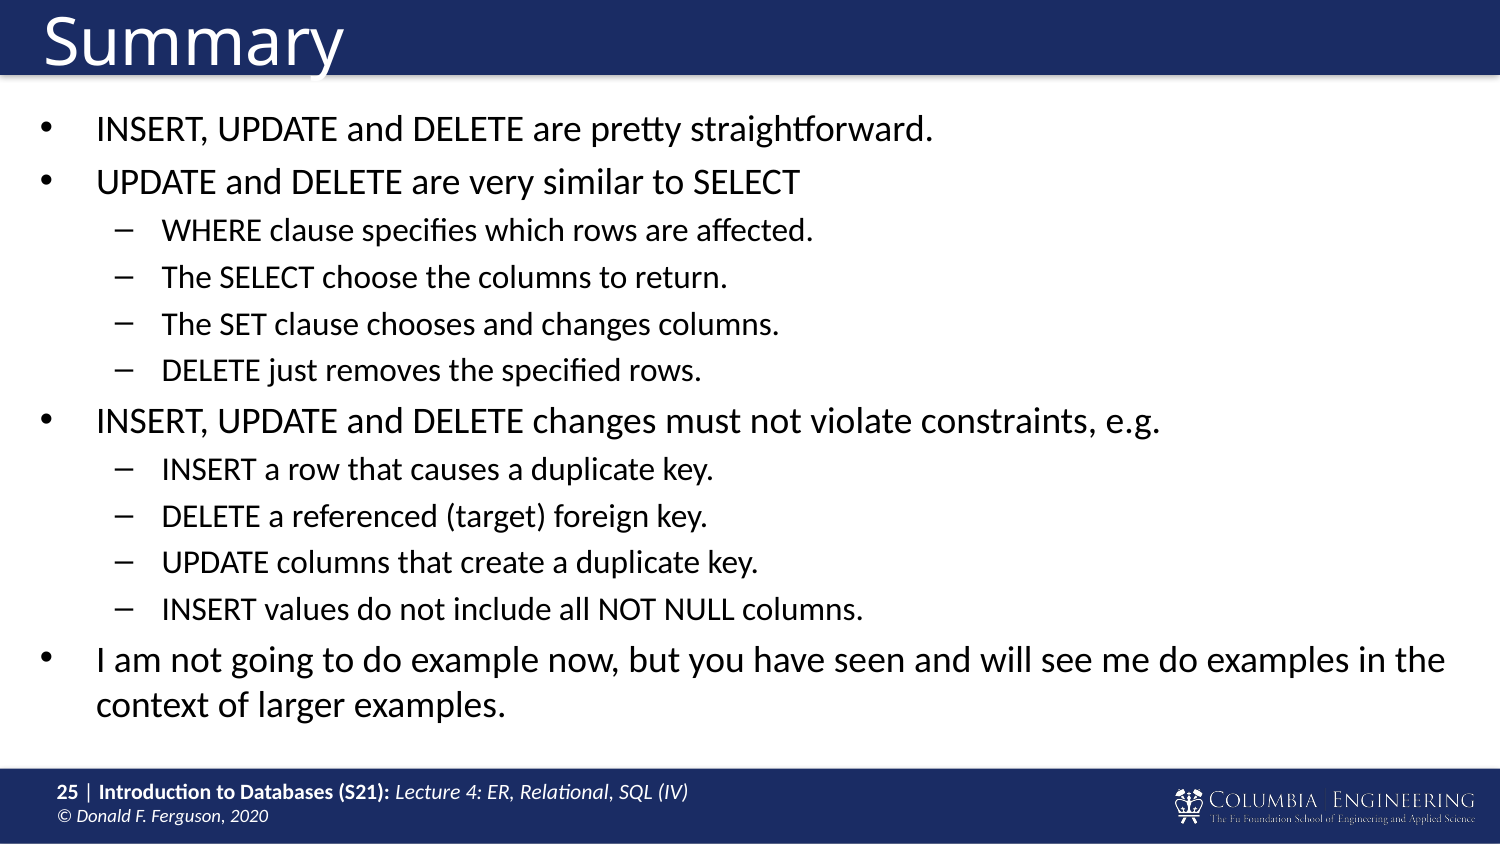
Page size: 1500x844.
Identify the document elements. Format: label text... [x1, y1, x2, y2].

title Summary [28, 0, 1450, 73]
list INSERT, UPDATE and DELETE are pretty straightforward. UPDATE and DELETE are very similar to SELECT WHERE clause specifies which rows are affected. The SELECT choose the columns to return. The SET clause chooses and changes columns. DELETE just removes the specified rows. INSERT, UPDATE and DELETE changes must not violate constraints, e.g. INSERT a row that causes a duplicate key. DELETE a referenced (target) foreign key. UPDATE columns that create a duplicate key. INSERT values do not include all NOT NULL columns. I am not going to do example now, but you have seen and will see me do examples in the context of larger examples. [24, 96, 1475, 760]
